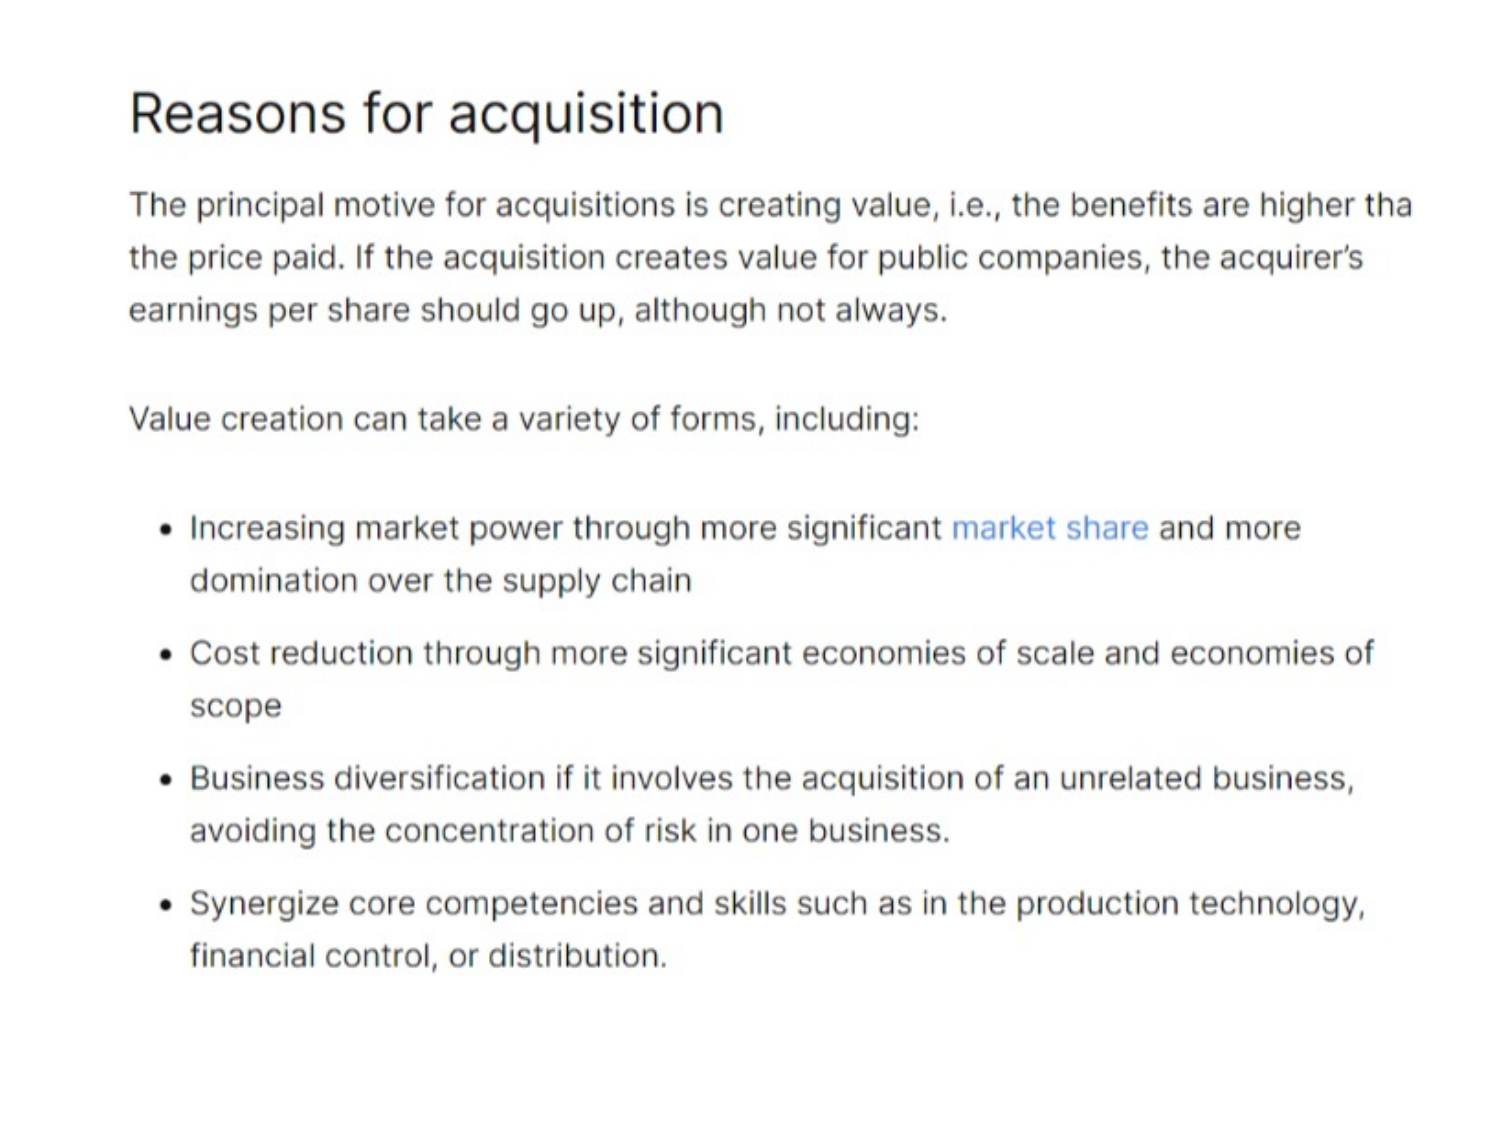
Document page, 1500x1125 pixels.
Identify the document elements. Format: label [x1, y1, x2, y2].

picture [99, 74, 1413, 988]
